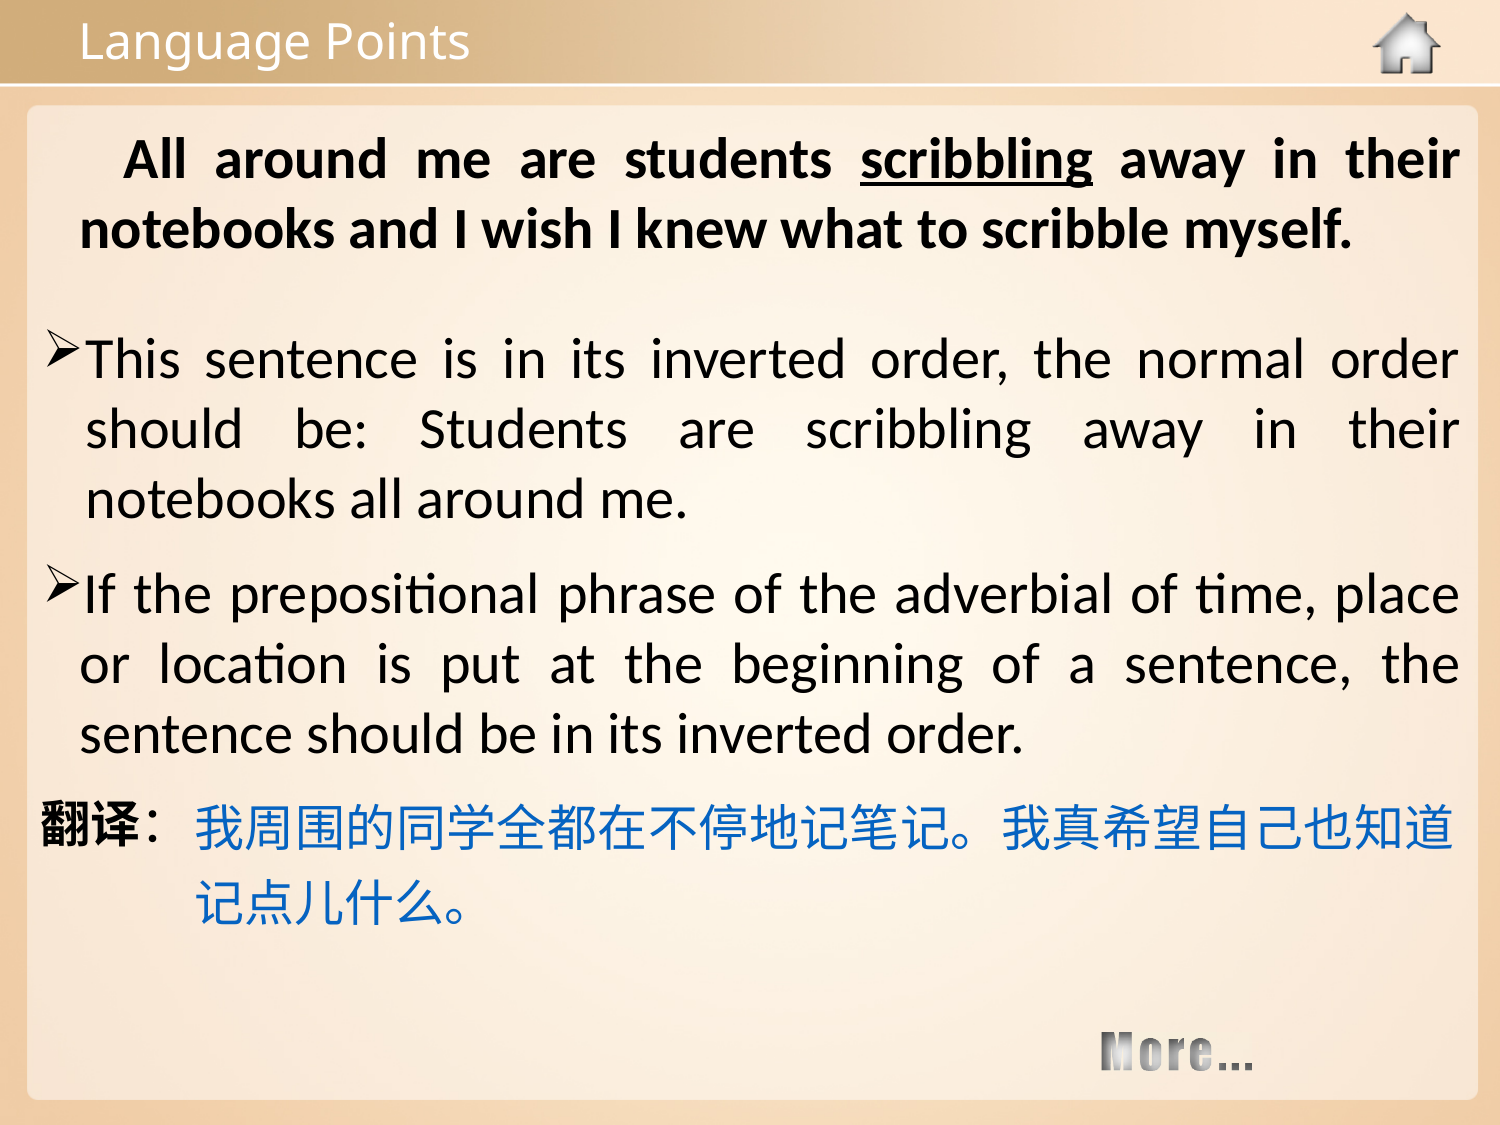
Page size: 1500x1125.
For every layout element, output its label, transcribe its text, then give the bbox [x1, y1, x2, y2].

text_box Language Points [63, 2, 487, 77]
picture [0, 0, 1500, 1125]
list All around me are students scribbling away in their notebooks and I wish I knew what to scribble myself. This sentence is in its inverted order, the normal order should be: Students are scribbling away in their notebooks all around me. If the prepositional phrase of the adverbial of time, place or location is put at the beginning of a sentence, the sentence should be in its inverted order. [26, 112, 1477, 1049]
text_box 翻译： [26, 784, 232, 860]
text_box 我周围的同学全都在不停地记笔记。我真希望自己也知道记点儿什么。 [179, 773, 1471, 939]
